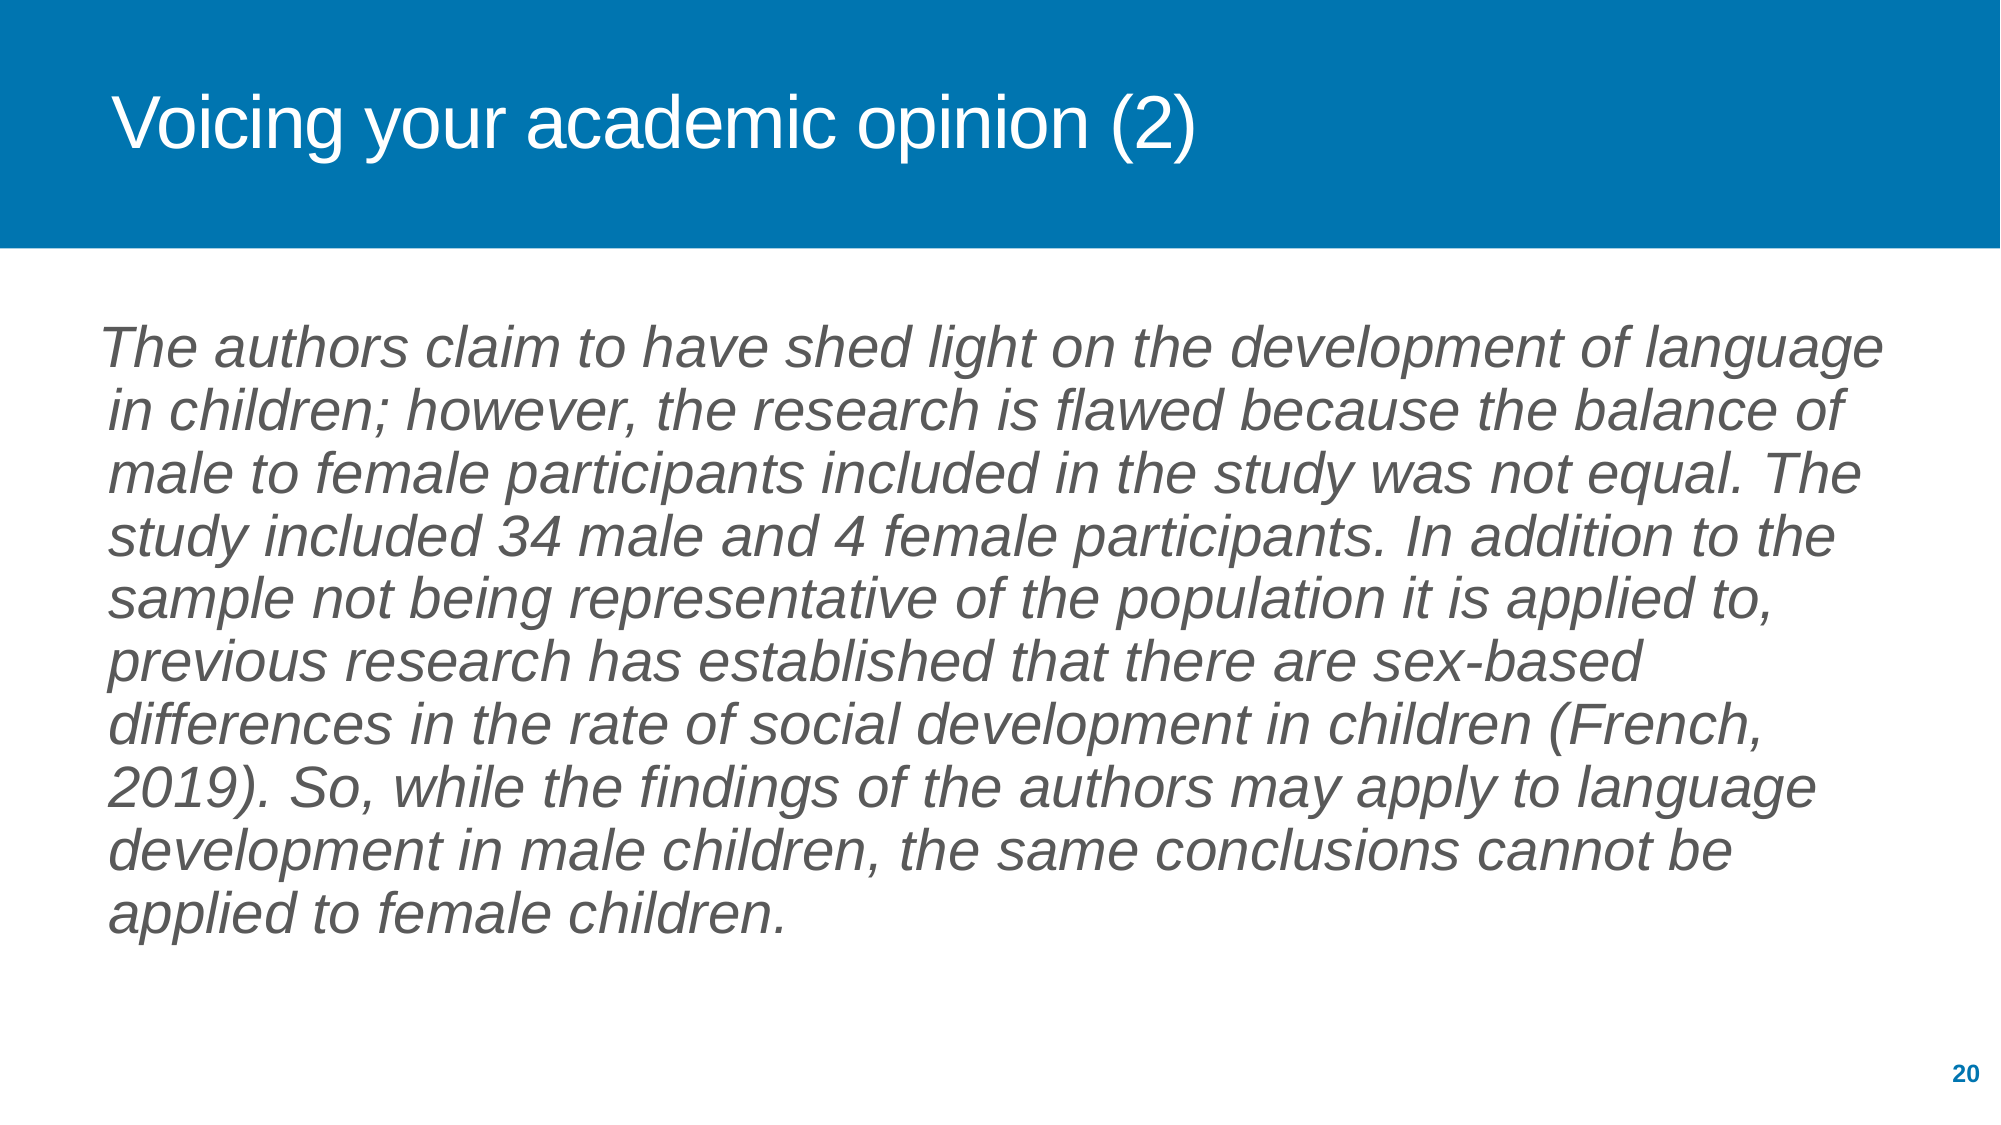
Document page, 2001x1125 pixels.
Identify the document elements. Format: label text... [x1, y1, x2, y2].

slide_number 20 [1744, 1042, 1996, 1103]
title Voicing your academic opinion (2) [96, 15, 1910, 233]
list The authors claim to have shed light on the development of language in children; however, the research is flawed because the balance of male to female participants included in the study was not equal. The study included 34 male and 4 female participants. In addition to the sample not being representative of the population it is applied to, previous research has established that there are sex-based differences in the rate of social development in children (French, 2019). So, while the findings of the authors may apply to language development in male children, the same conclusions cannot be applied to female children. [34, 309, 1910, 1025]
